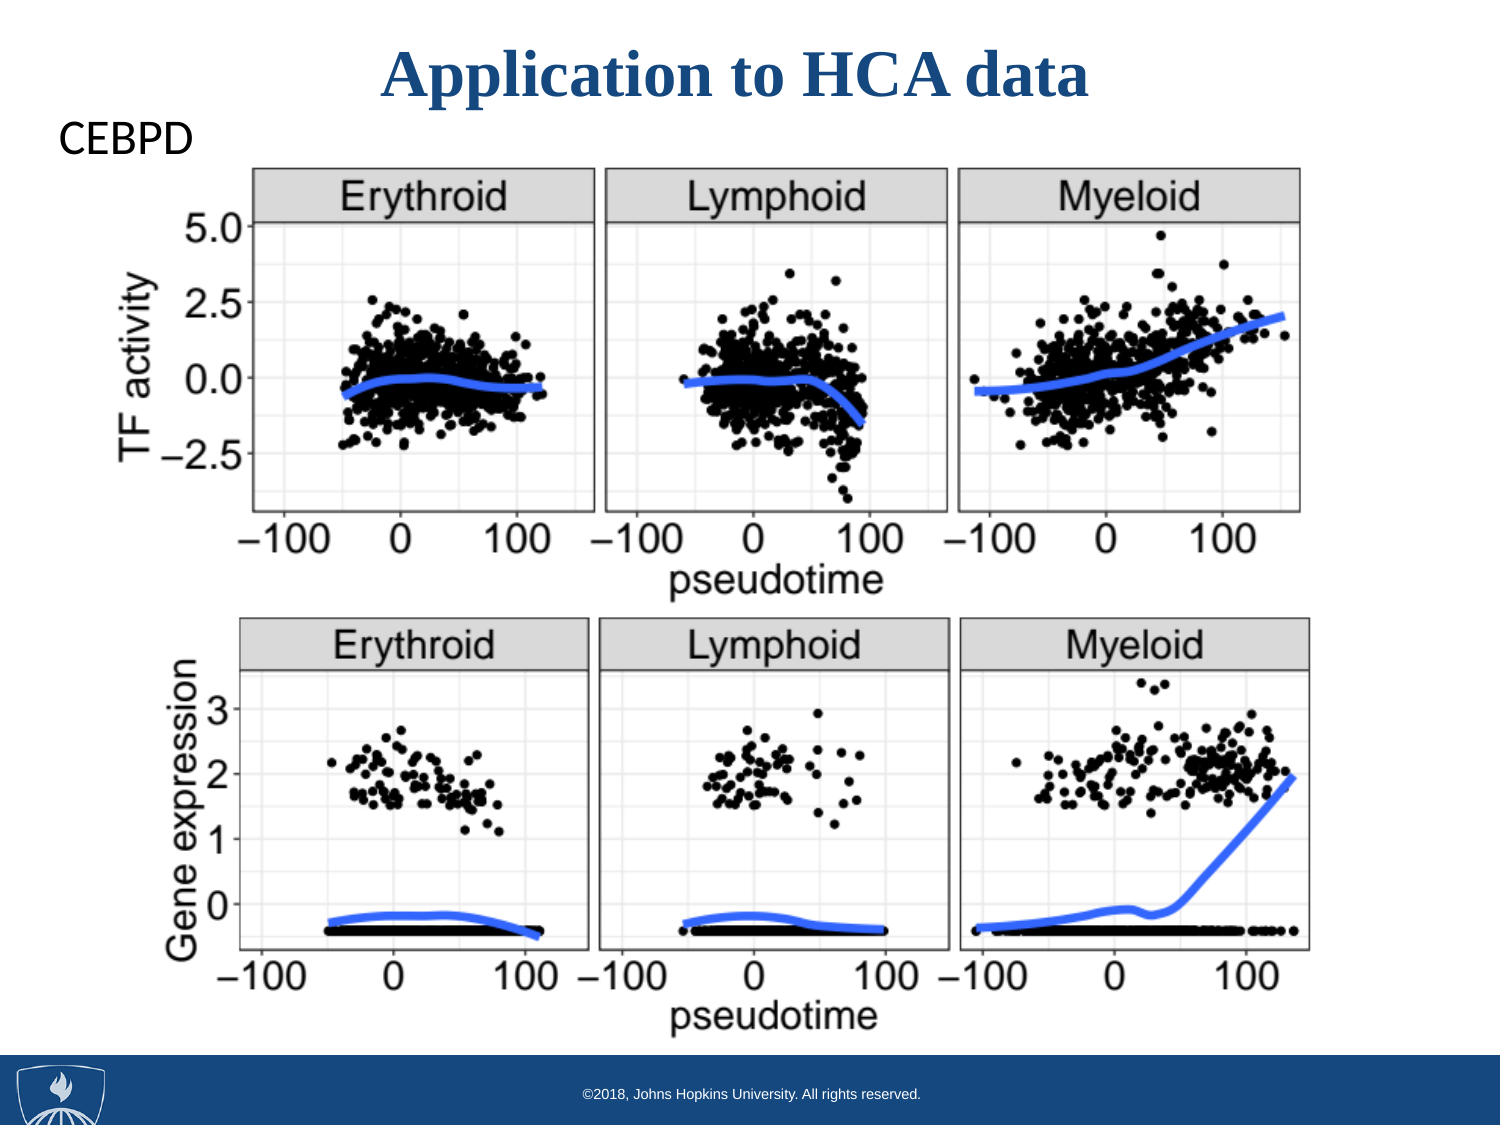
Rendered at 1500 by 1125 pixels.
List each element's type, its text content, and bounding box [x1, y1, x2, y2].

title Application to HCA data [248, 22, 1224, 113]
picture [108, 157, 1318, 1044]
picture [0, 1055, 1500, 1125]
text_box CEBPD [43, 96, 209, 172]
